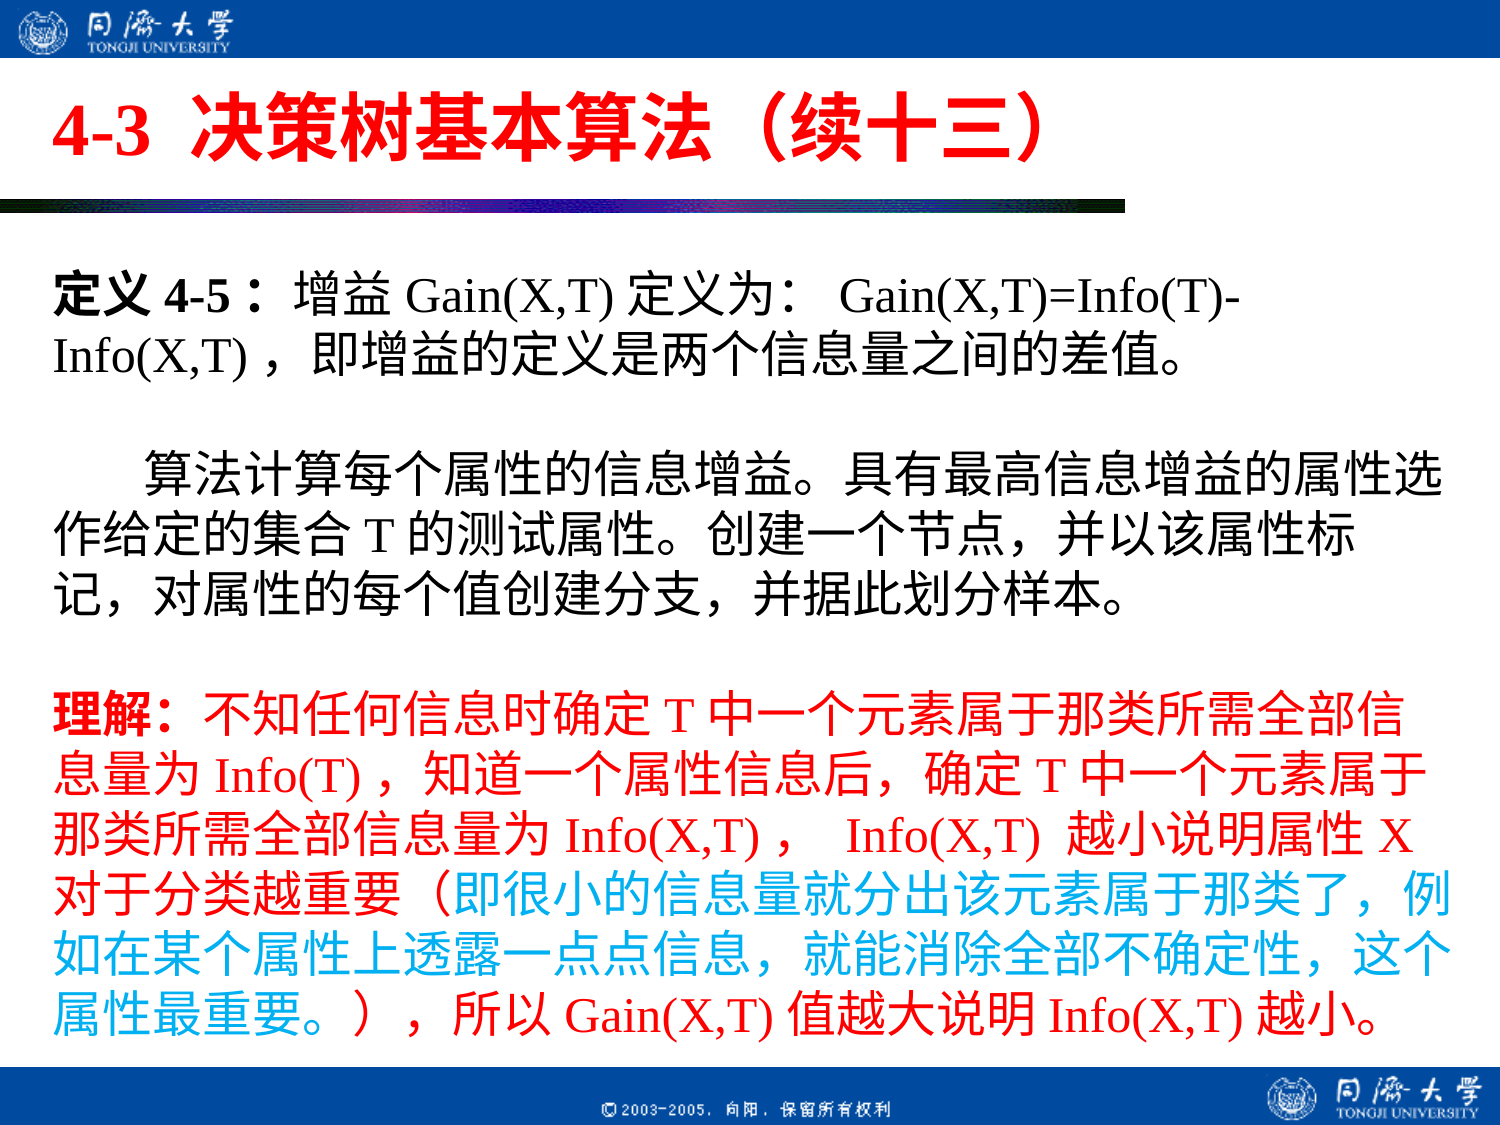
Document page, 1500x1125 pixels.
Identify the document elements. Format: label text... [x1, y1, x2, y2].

picture [0, 0, 1500, 58]
picture [0, 199, 1125, 213]
text_box 定义4-5：增益Gain(X,T)定义为：Gain(X,T)=Info(T)-Info(X,T)，即增益的定义是两个信息量之间的差值。 算法计算每个属性的信息增益。具有最高信息增益的属性选作给定的集合T的测试属性。创建一个节点，并以该属性标记，对属性的每个值创建分支，并据此划分样本。 理解：不知任何信息时确定T中一个元素属于那类所需全部信息量为Info(T)，知道一个属性信息后，确定T中一个元素属于那类所需全部信息量为Info(X,T)， Info(X,T) 越小说明属性X对于分类越重要（即很小的信息量就分出该元素属于那类了，例如在某个属性上透露一点点信息，就能消除全部不确定性，这个属性最重要。），所以Gain(X,T)值越大说明Info(X,T)越小。 [37, 255, 1471, 1051]
picture [0, 1067, 1500, 1125]
title 4-3 决策树基本算法（续十三） [37, 62, 1388, 188]
